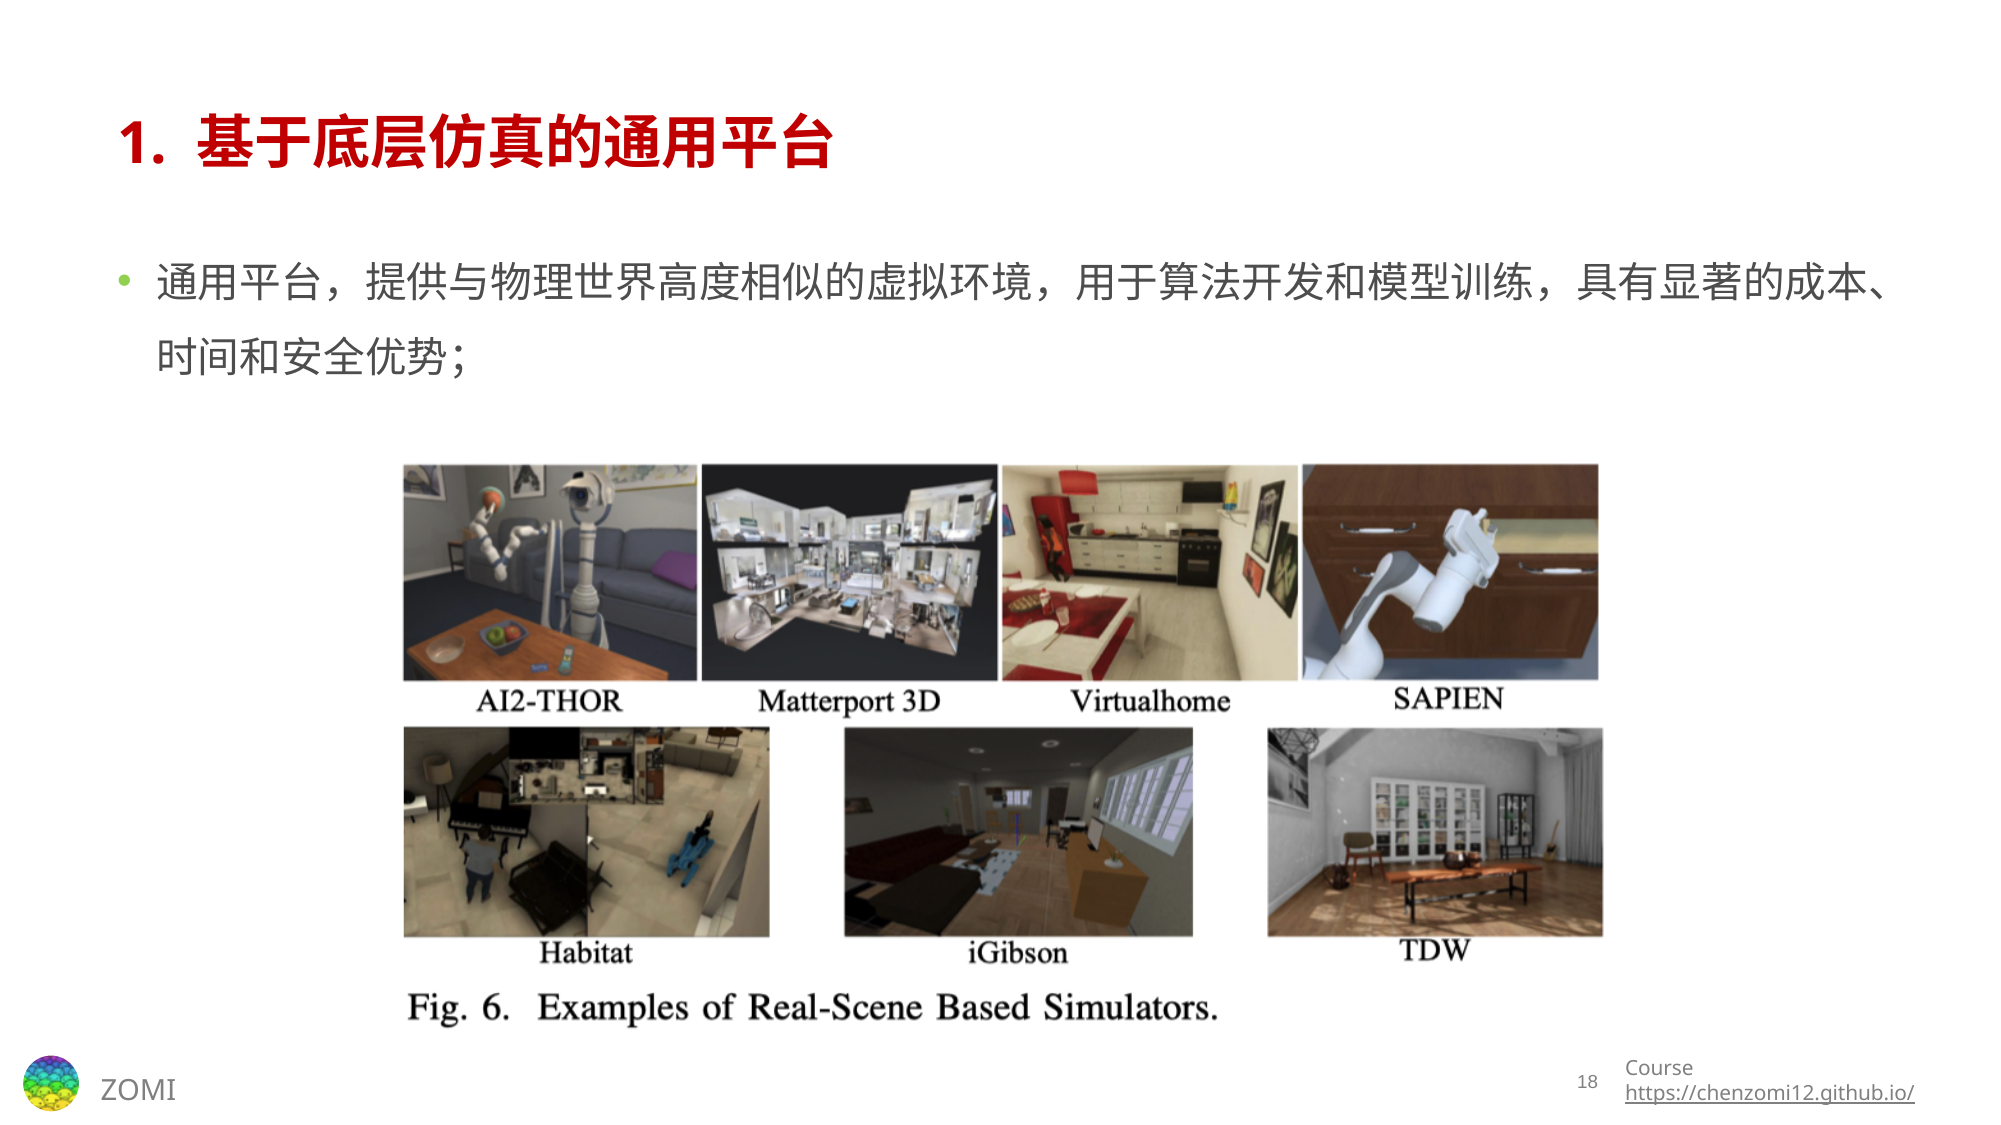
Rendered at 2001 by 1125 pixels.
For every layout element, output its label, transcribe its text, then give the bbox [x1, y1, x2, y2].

picture [24, 1056, 78, 1111]
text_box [372, 445, 1629, 1034]
title 1. 基于底层仿真的通用平台 [102, 91, 1901, 189]
list 通用平台，提供与物理世界高度相似的虚拟环境，用于算法开发和模型训练，具有显著的成本、时间和安全优势； [102, 223, 1901, 1043]
